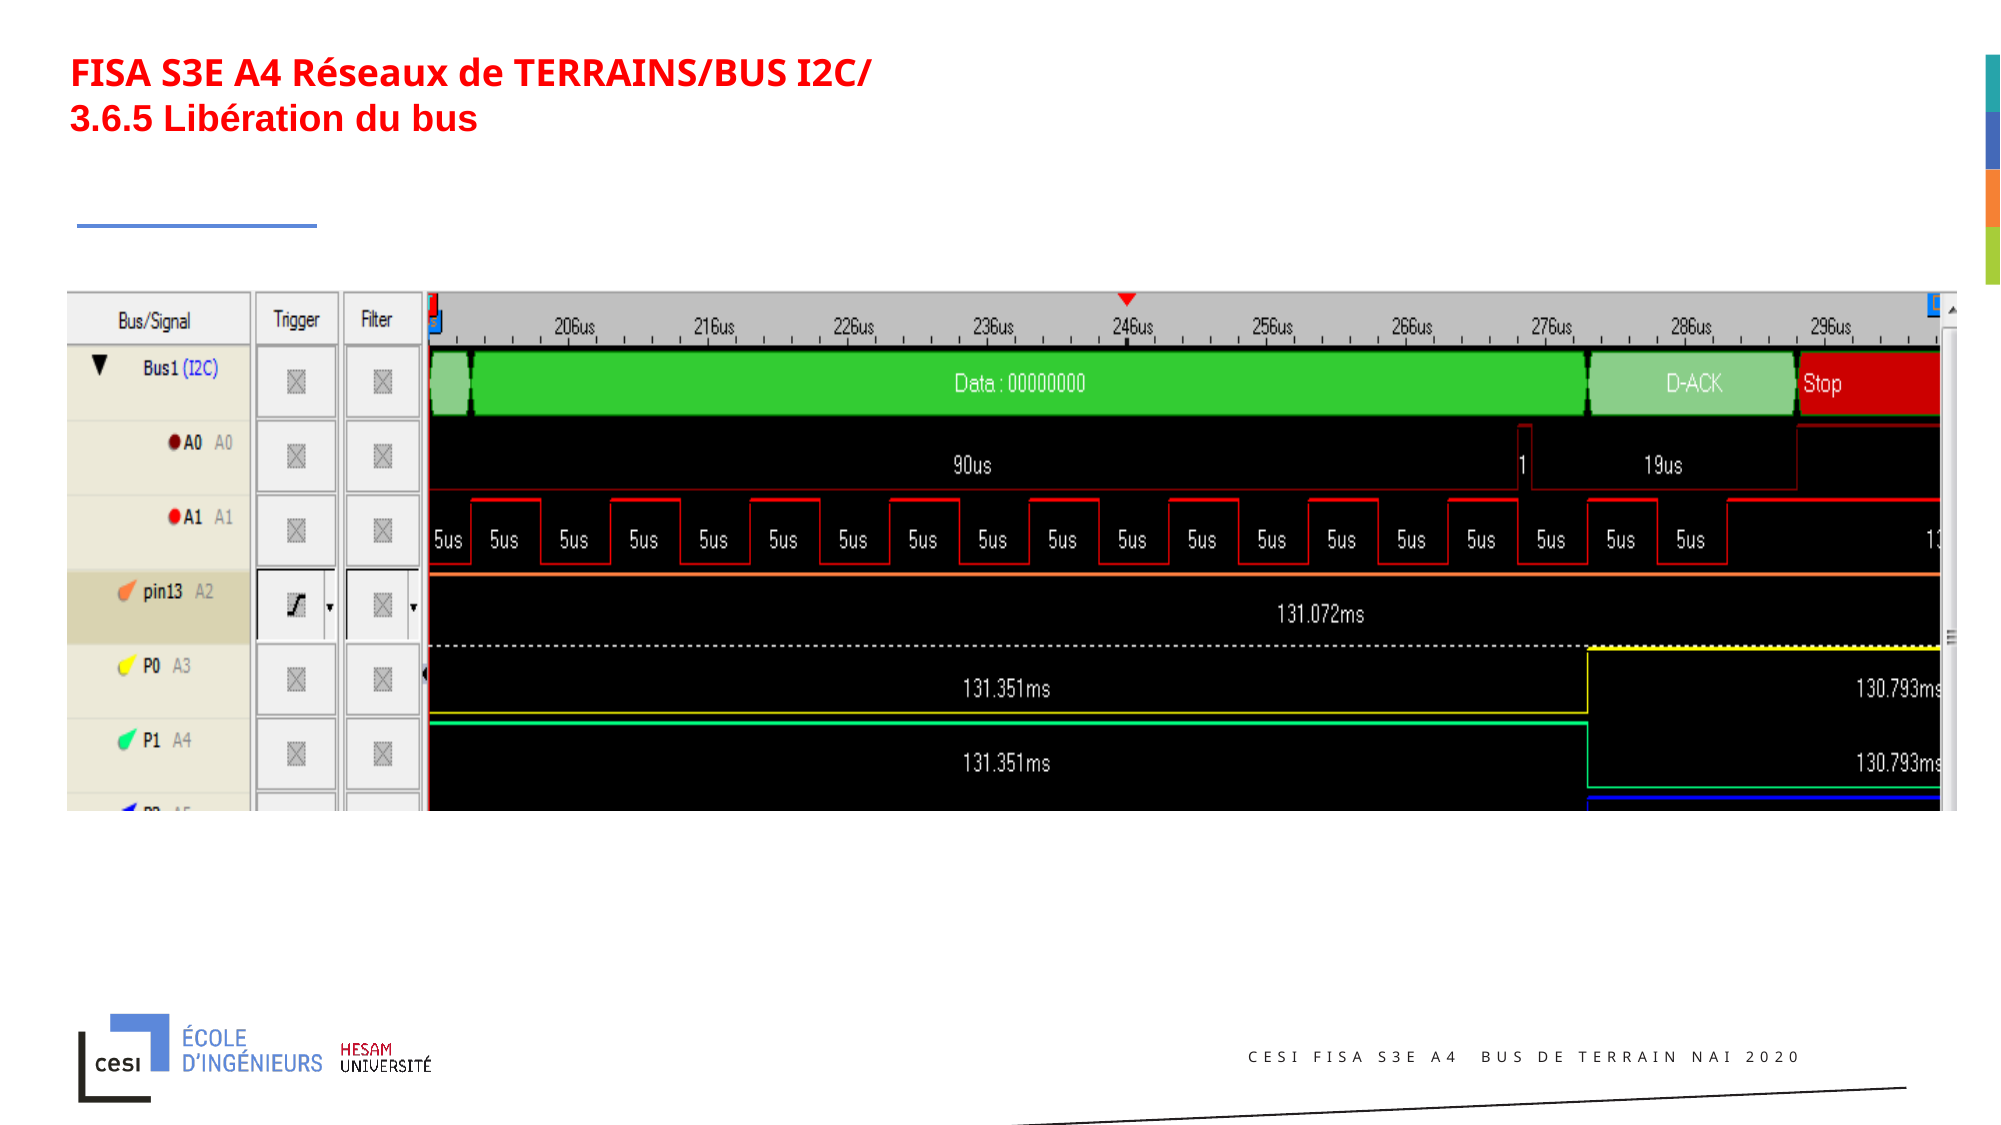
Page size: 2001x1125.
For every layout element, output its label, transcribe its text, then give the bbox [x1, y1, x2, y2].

footer CESI FISA S3E A4 Bus de Terrain NAI 2020 [1041, 1027, 1814, 1088]
picture [12, 949, 433, 1125]
picture [67, 290, 1957, 811]
text_box FISA S3E A4 Réseaux de TERRAINS/BUS I2C/ 3.6.5 Libération du bus [55, 41, 2000, 192]
